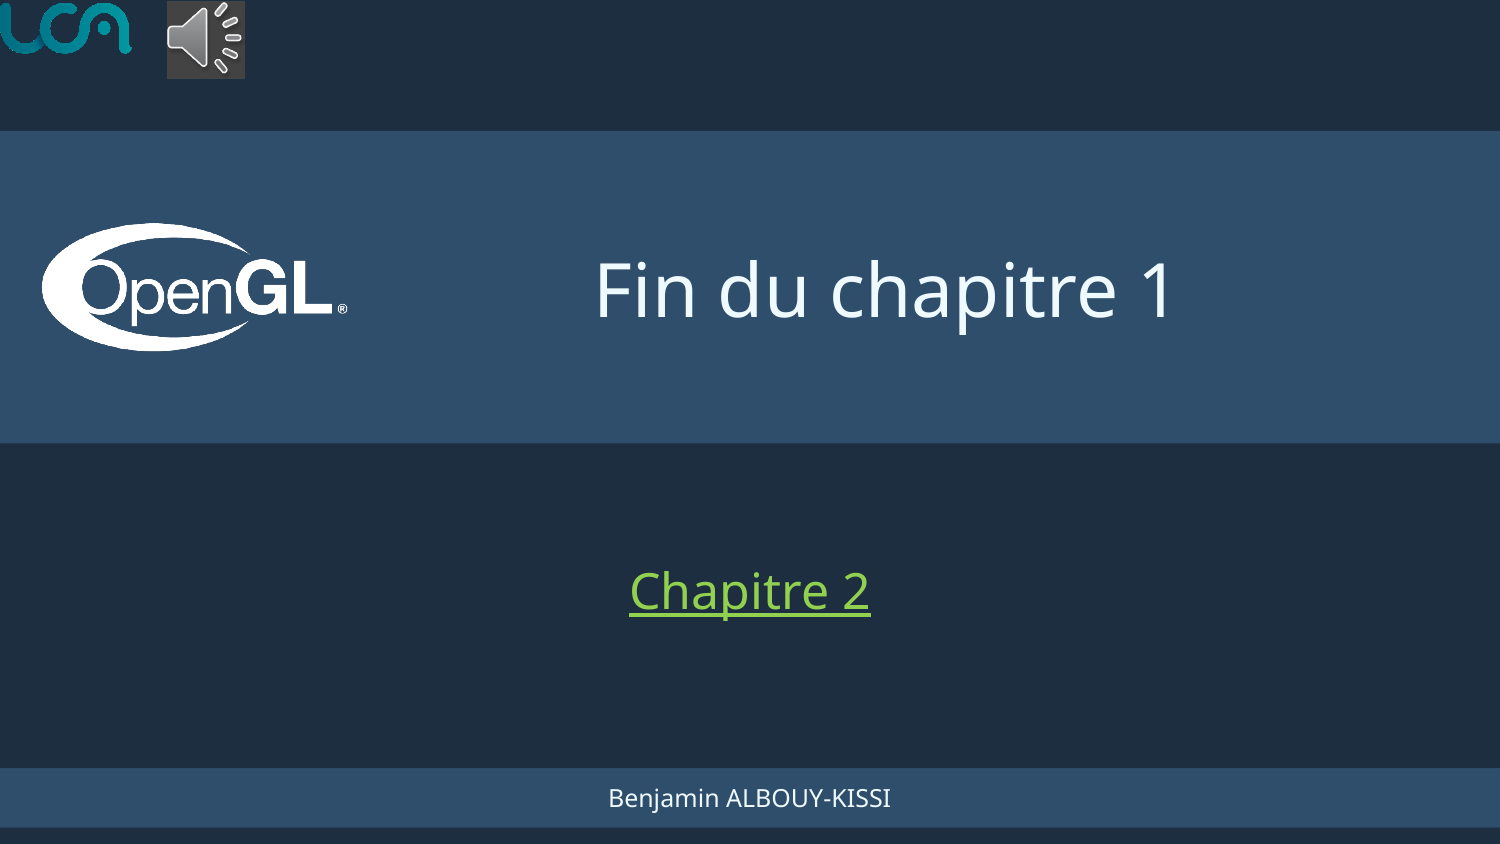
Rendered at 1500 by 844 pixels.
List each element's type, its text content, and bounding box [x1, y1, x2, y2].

title Fin du chapitre 1 [387, 131, 1388, 444]
picture [25, 216, 363, 358]
footer Benjamin ALBOUY-KISSI [512, 768, 988, 828]
text_box [0, 766, 1500, 828]
picture [165, 0, 247, 81]
picture [0, 3, 132, 54]
text_box [0, 828, 1500, 844]
subtitle Chapitre 2 [206, 551, 1294, 766]
